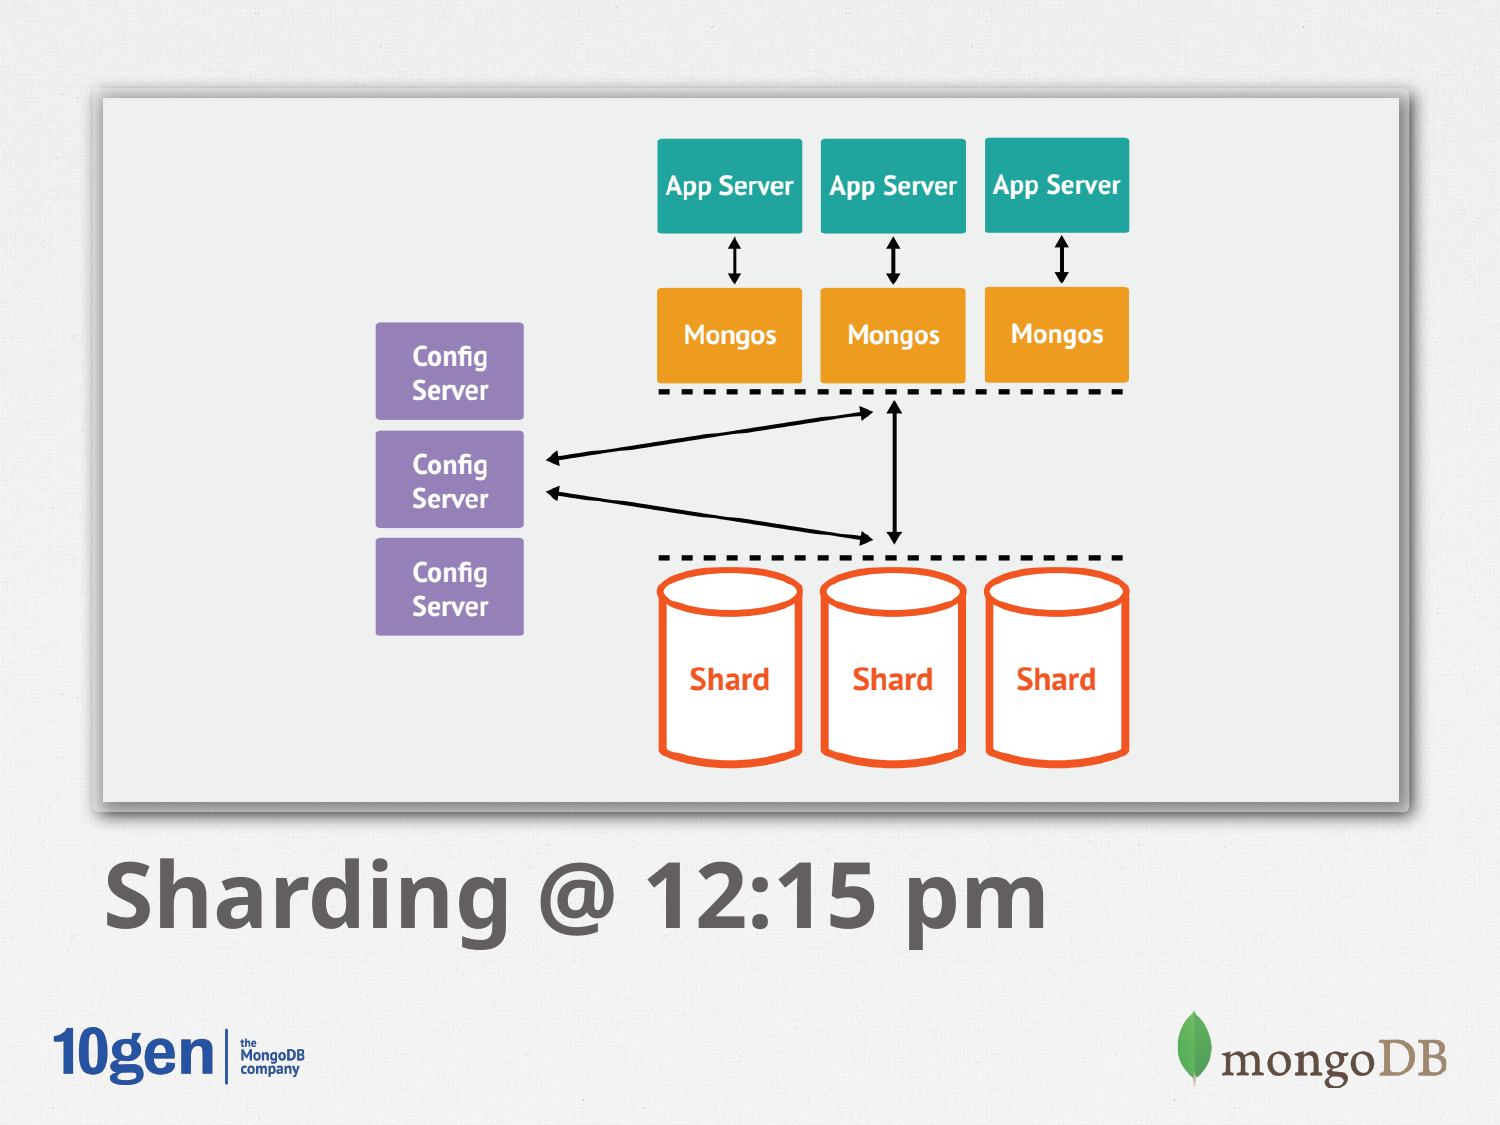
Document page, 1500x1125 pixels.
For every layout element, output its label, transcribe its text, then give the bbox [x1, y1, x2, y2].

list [102, 98, 1400, 802]
picture [0, 0, 1500, 1125]
title Sharding @ 12:15 pm [103, 829, 1399, 970]
